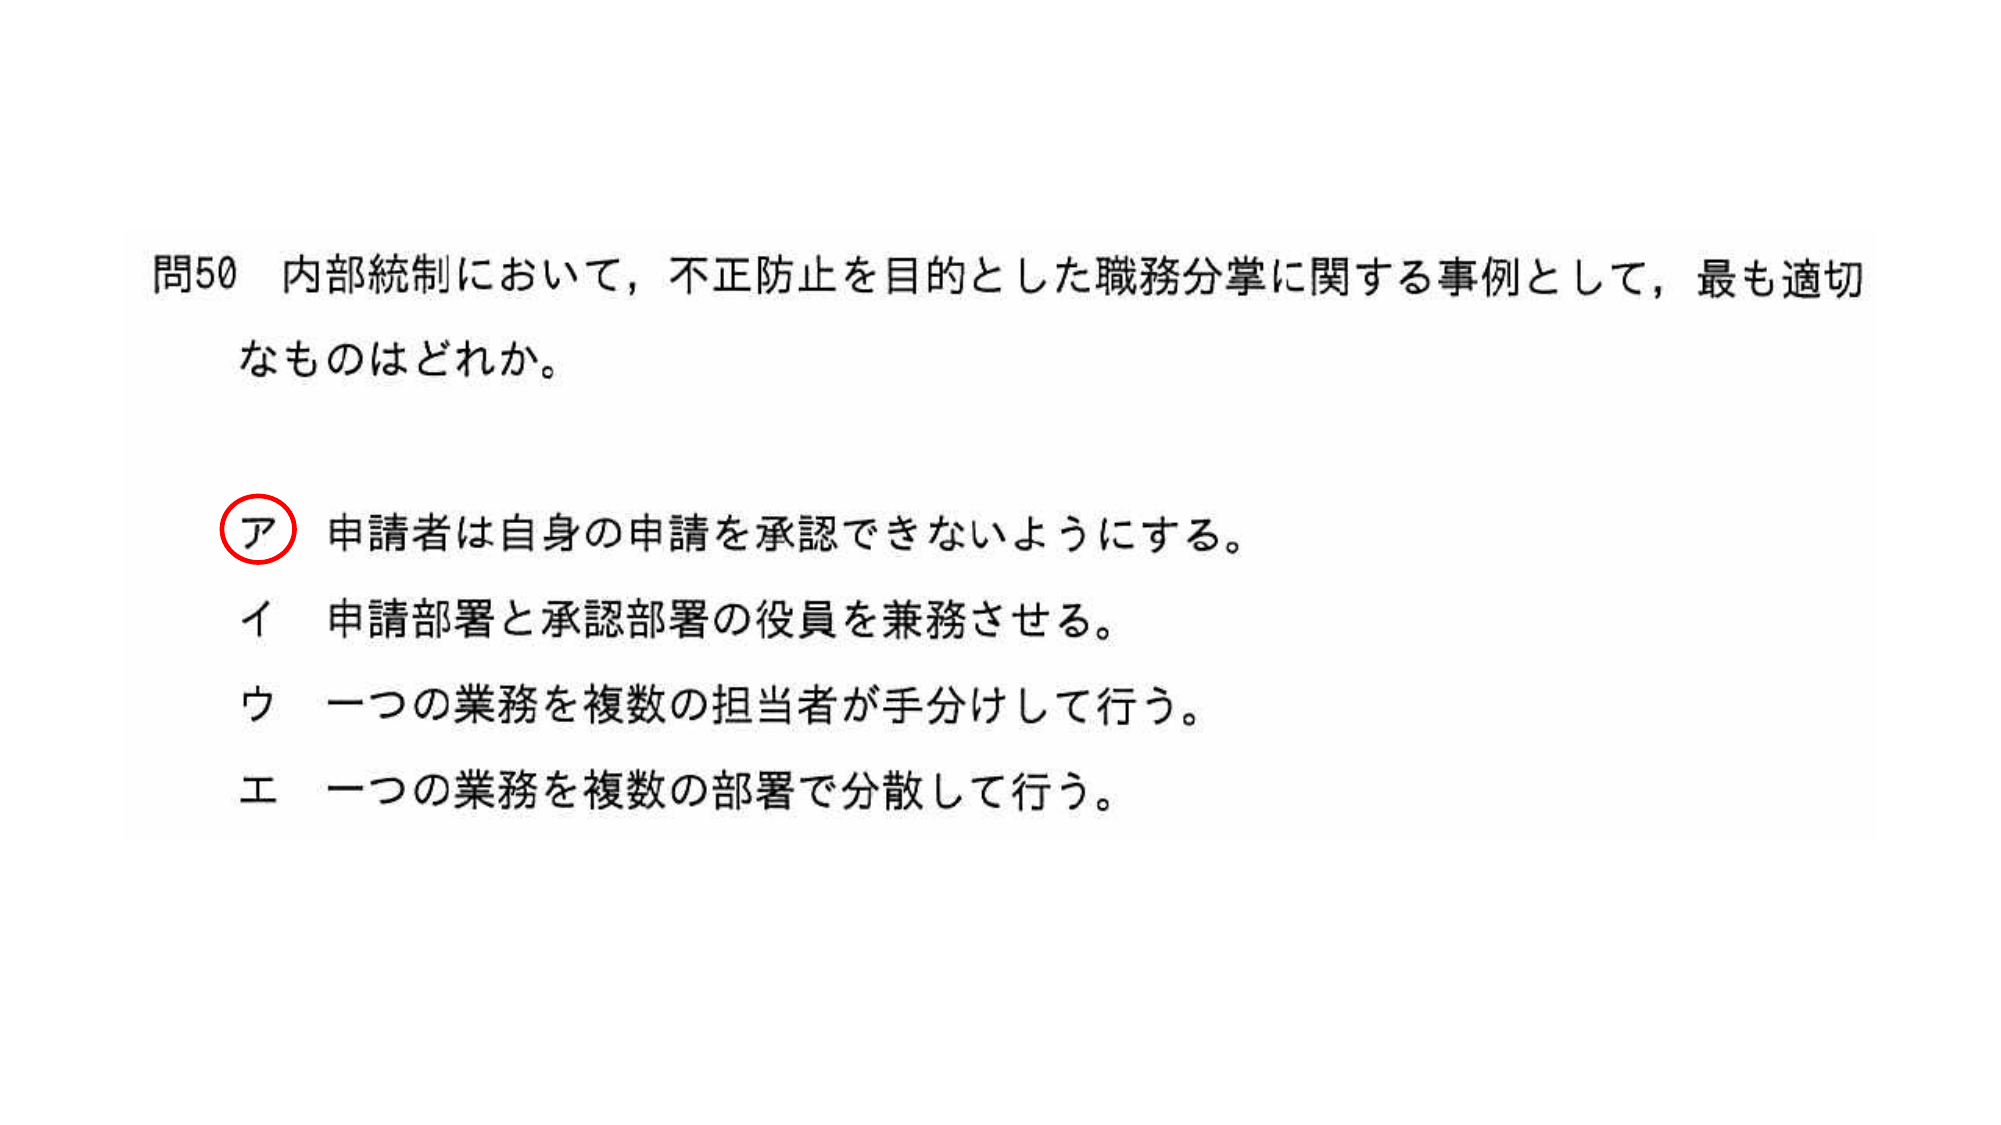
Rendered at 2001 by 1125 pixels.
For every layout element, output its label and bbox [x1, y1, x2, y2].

picture [122, 230, 1878, 841]
